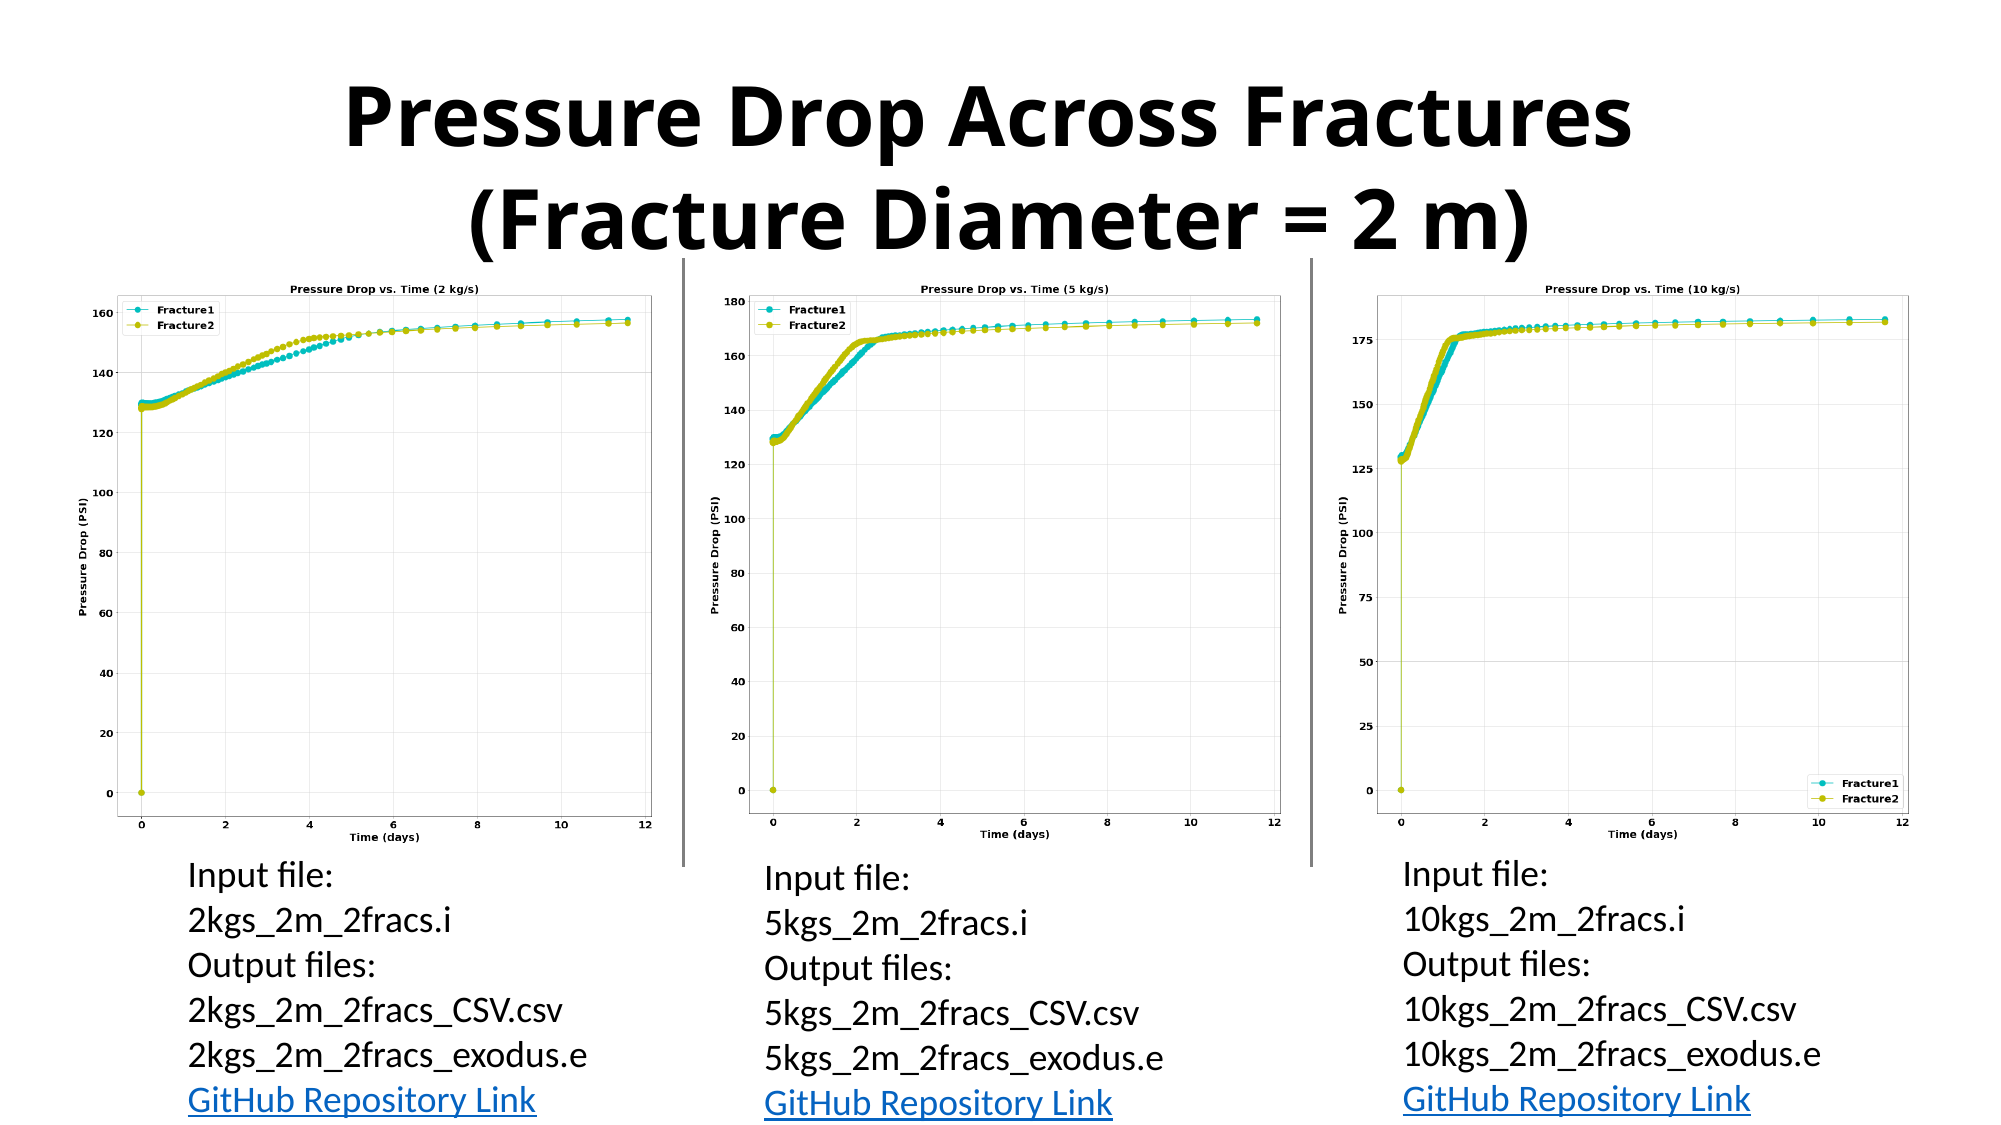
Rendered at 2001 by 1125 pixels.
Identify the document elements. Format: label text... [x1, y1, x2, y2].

picture [75, 281, 656, 846]
text_box Input file: 10kgs_2m_2fracs.i Output files: 10kgs_2m_2fracs_CSV.csv 10kgs_2m_2fracs_exodus.e GitHub Repository Link [1387, 843, 1889, 1125]
text_box Pressure Drop Across Fractures (Fracture Diameter = 2 m) [196, 91, 1804, 275]
picture [1335, 281, 1913, 843]
text_box Input file: 2kgs_2m_2fracs.i Output files: 2kgs_2m_2fracs_CSV.csv 2kgs_2m_2fracs_exodus.e GitHub Repository Link [173, 846, 632, 1125]
text_box Input file: 5kgs_2m_2fracs.i Output files: 5kgs_2m_2fracs_CSV.csv 5kgs_2m_2fracs_exodus.e GitHub Repository Link [749, 845, 1209, 1125]
picture [707, 281, 1285, 843]
